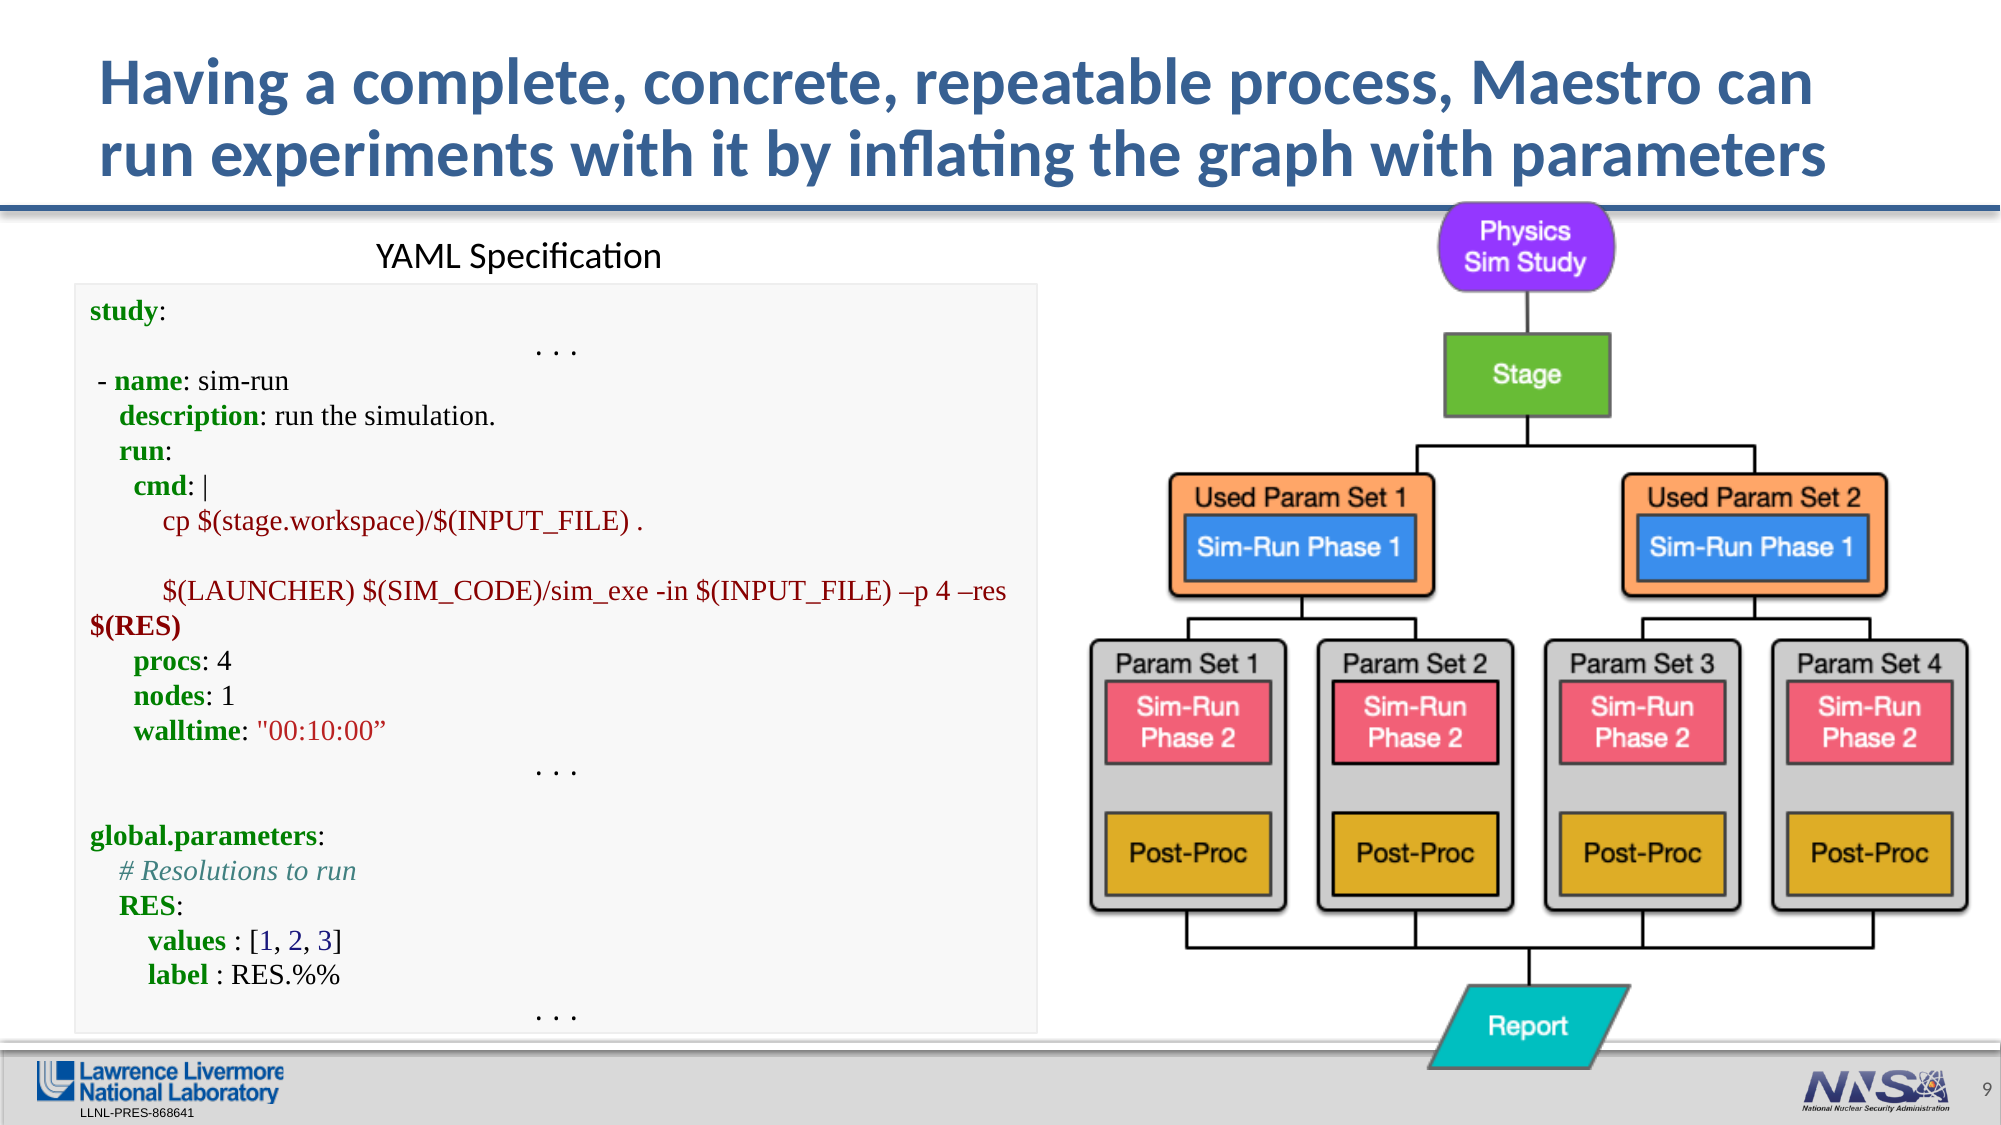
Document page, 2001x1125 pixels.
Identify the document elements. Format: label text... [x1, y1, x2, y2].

title Having a complete, concrete, repeatable process, Maestro can run experiments with it by inflating the graph with parameters [99, 36, 1900, 202]
text_box study: ... - name: sim-run description: run the simulation. run: cmd: | cp $(stage.workspace)/$(INPUT_FILE) . $(LAUNCHER) $(SIM_CODE)/sim_exe -in $(INPUT_FILE) –p 4 –res $(RES) procs: 4 nodes: 1 walltime: "00:10:00” ... global.parameters: # Resolutions to run RES: values : [1, 2, 3] label : RES.%% ... [75, 284, 1037, 1034]
text_box YAML Specification [361, 223, 678, 284]
picture [1085, 201, 1974, 1119]
